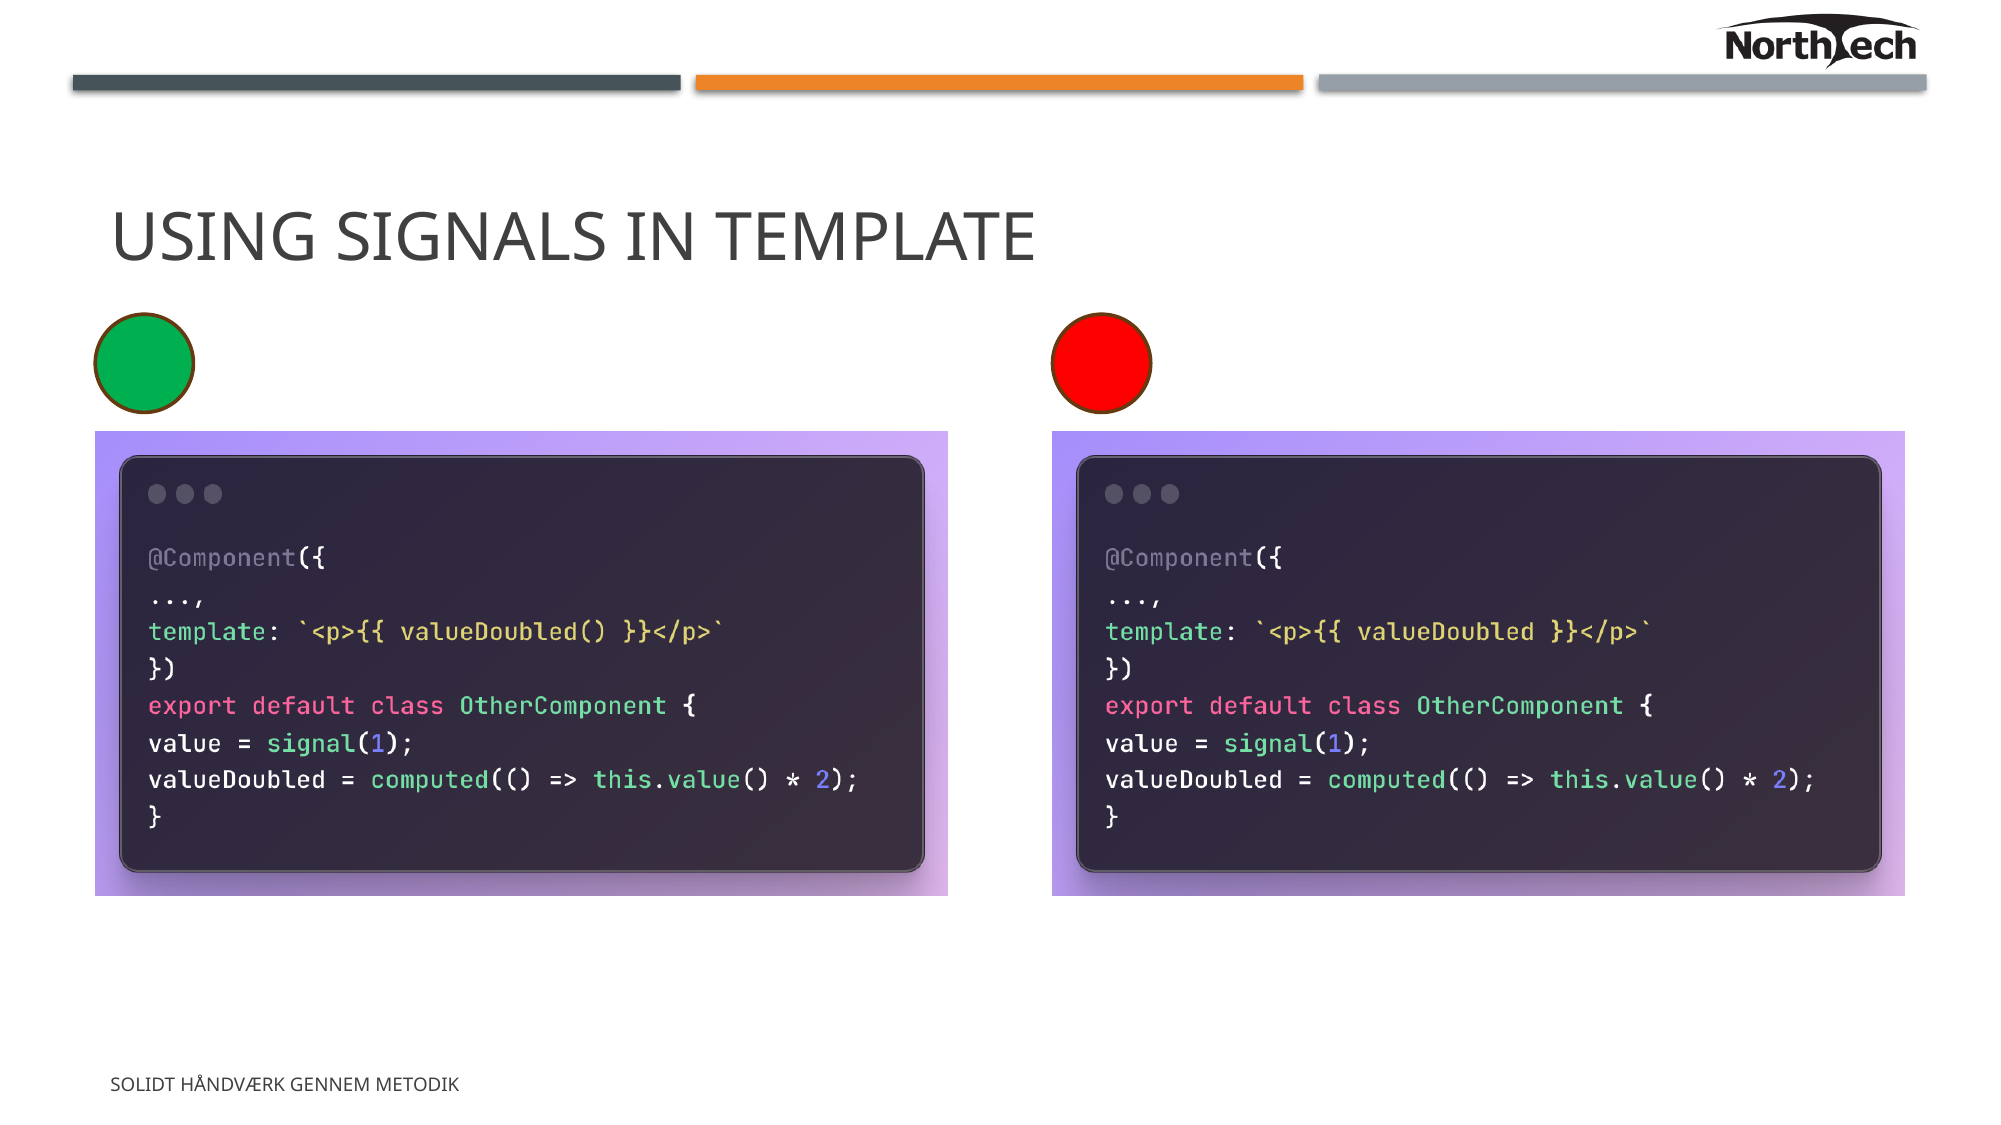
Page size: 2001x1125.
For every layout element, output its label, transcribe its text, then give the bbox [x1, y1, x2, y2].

picture [1716, 13, 1920, 70]
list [94, 430, 948, 896]
text_box [93, 312, 196, 415]
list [1052, 430, 1906, 896]
title Using signals in template [95, 119, 1905, 282]
footer SOLIDT HÅNDVÆRK GENNEM METODIK [95, 1053, 1230, 1114]
text_box [1050, 312, 1153, 415]
